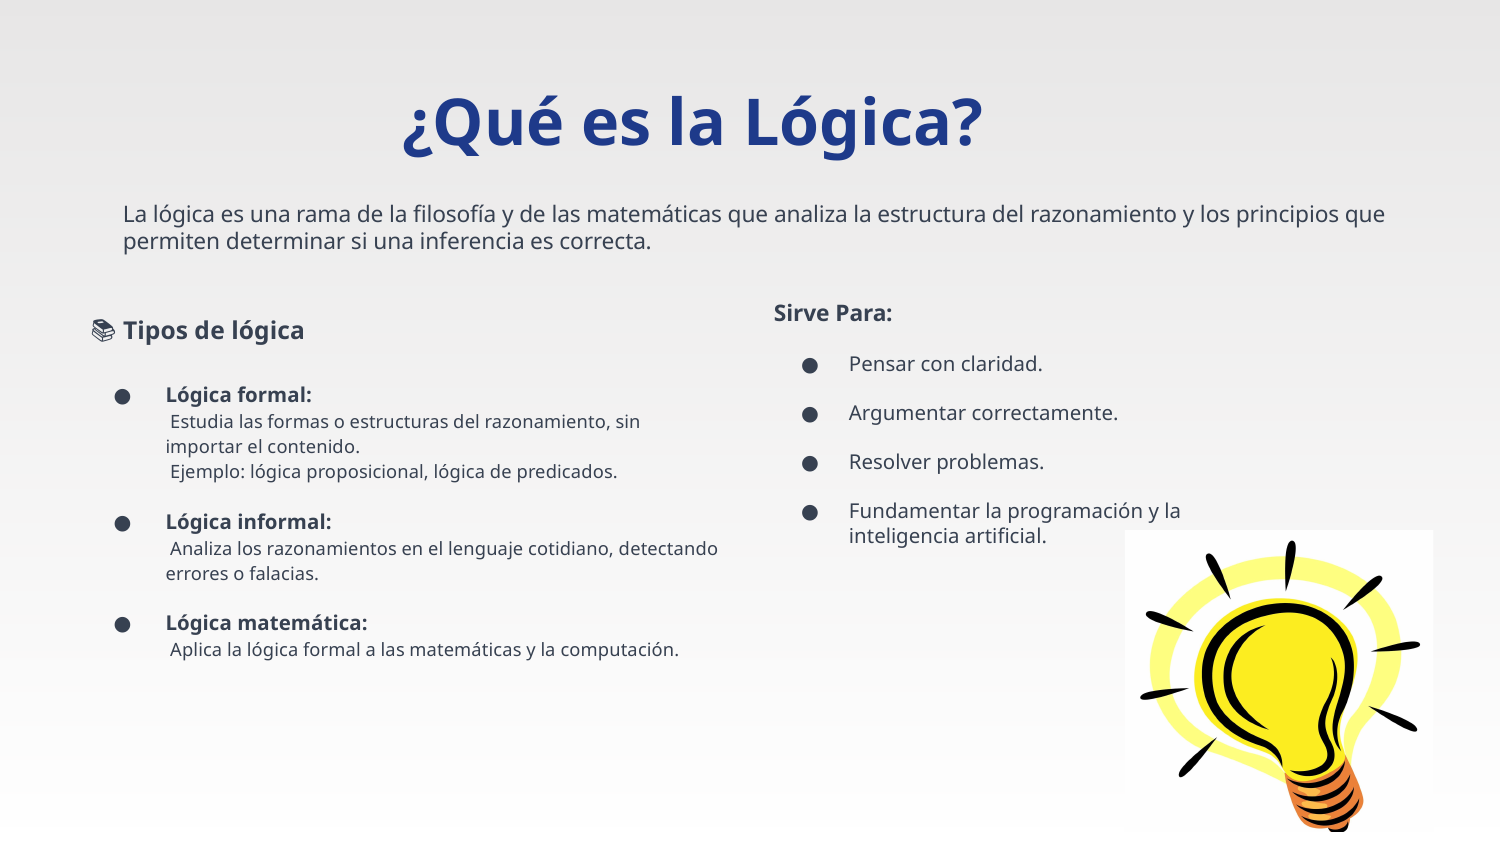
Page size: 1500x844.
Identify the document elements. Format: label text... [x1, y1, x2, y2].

text_box 📚 Tipos de lógica Lógica formal: Estudia las formas o estructuras del razonamiento, sin importar el contenido. Ejemplo: lógica proposicional, lógica de predicados. Lógica informal: Analiza los razonamientos en el lenguaje cotidiano, detectando errores o falacias. Lógica matemática: Aplica la lógica formal a las matemáticas y la computación. [75, 295, 740, 676]
text_box La lógica es una rama de la filosofía y de las matemáticas que analiza la estructura del razonamiento y los principios que permiten determinar si una inferencia es correcta. [107, 184, 1454, 269]
picture [1124, 522, 1434, 832]
text_box Sirve Para: Pensar con claridad. Argumentar correctamente. Resolver problemas. Fundamentar la programación y la inteligencia artificial. [758, 279, 1251, 563]
text_box ¿Qué es la Lógica? [387, 66, 1079, 174]
